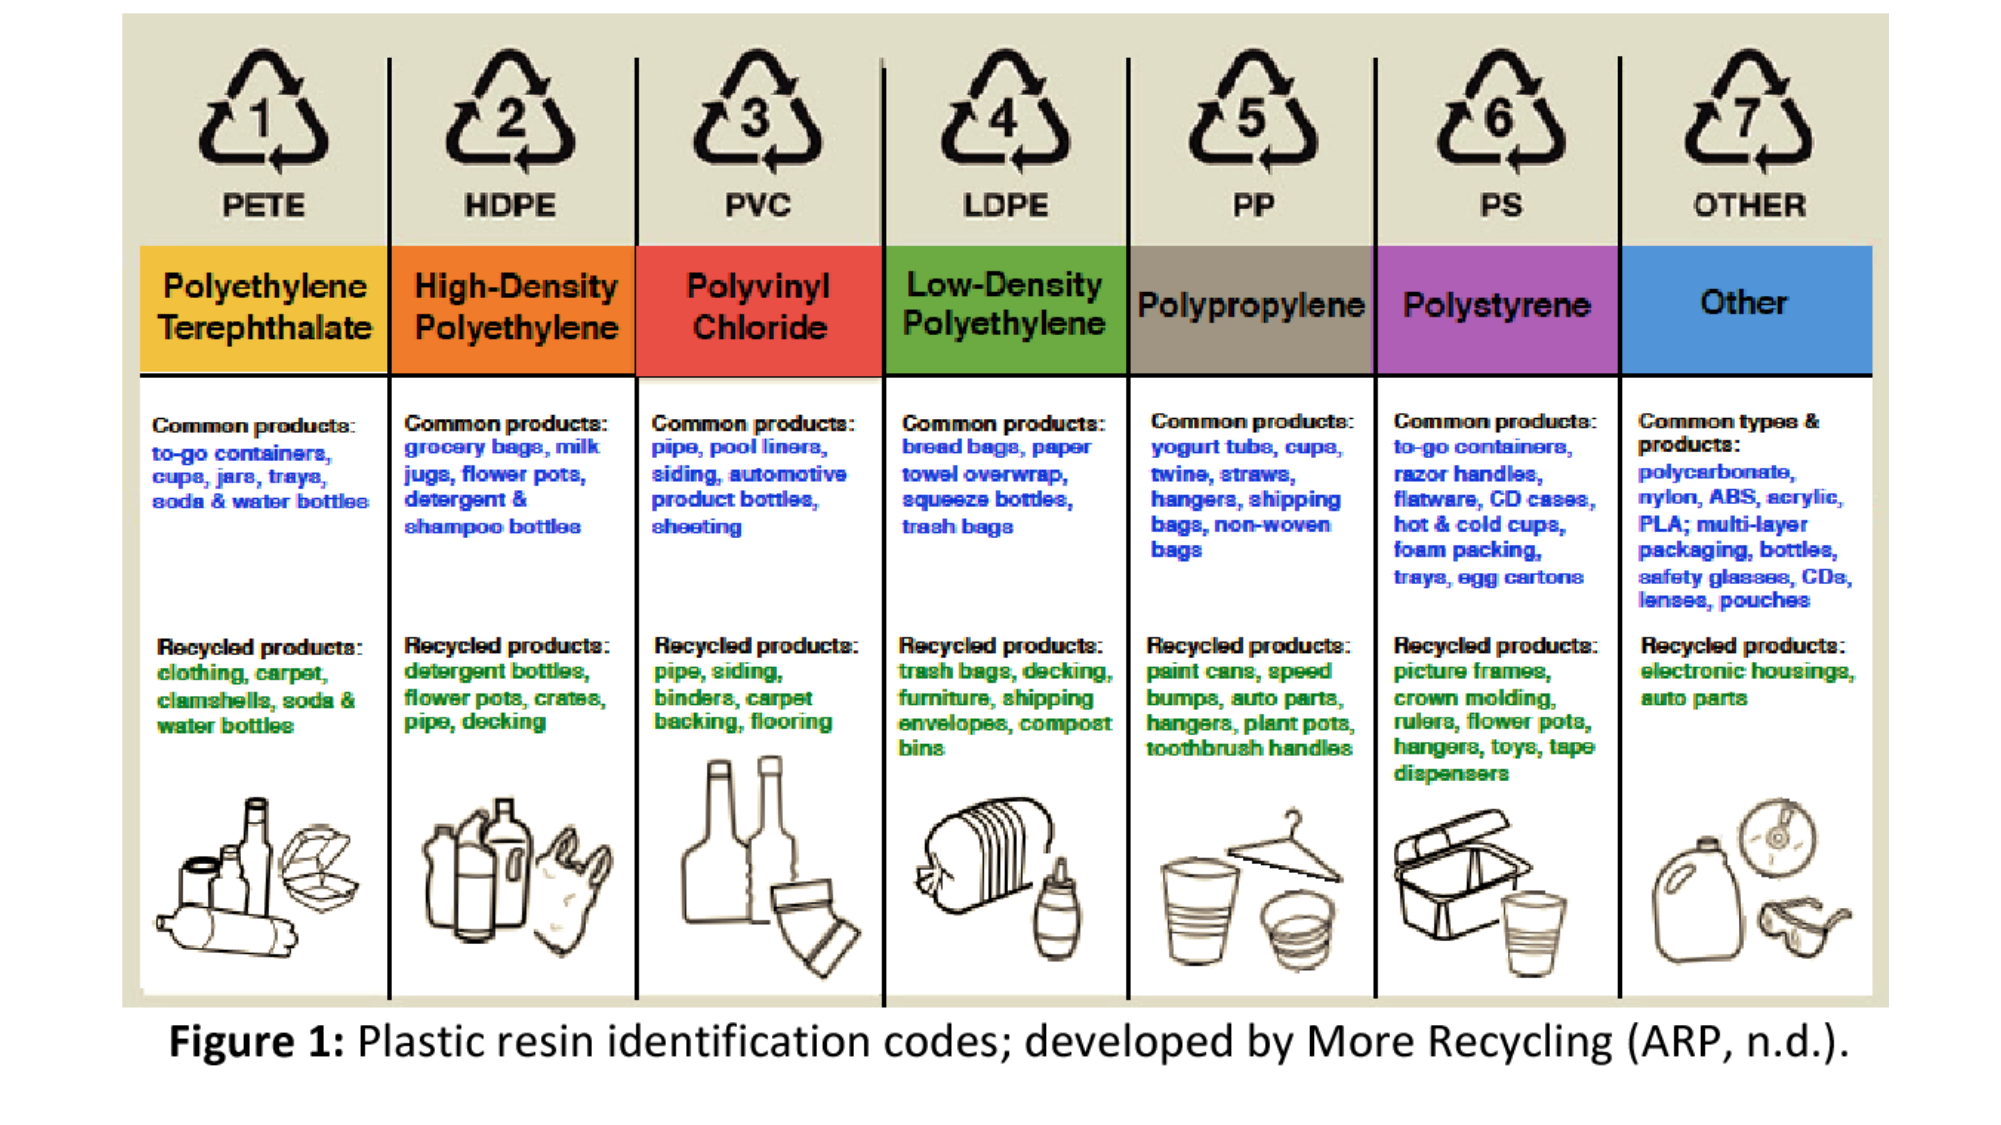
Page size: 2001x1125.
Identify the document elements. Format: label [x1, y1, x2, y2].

picture [121, 12, 1889, 1067]
